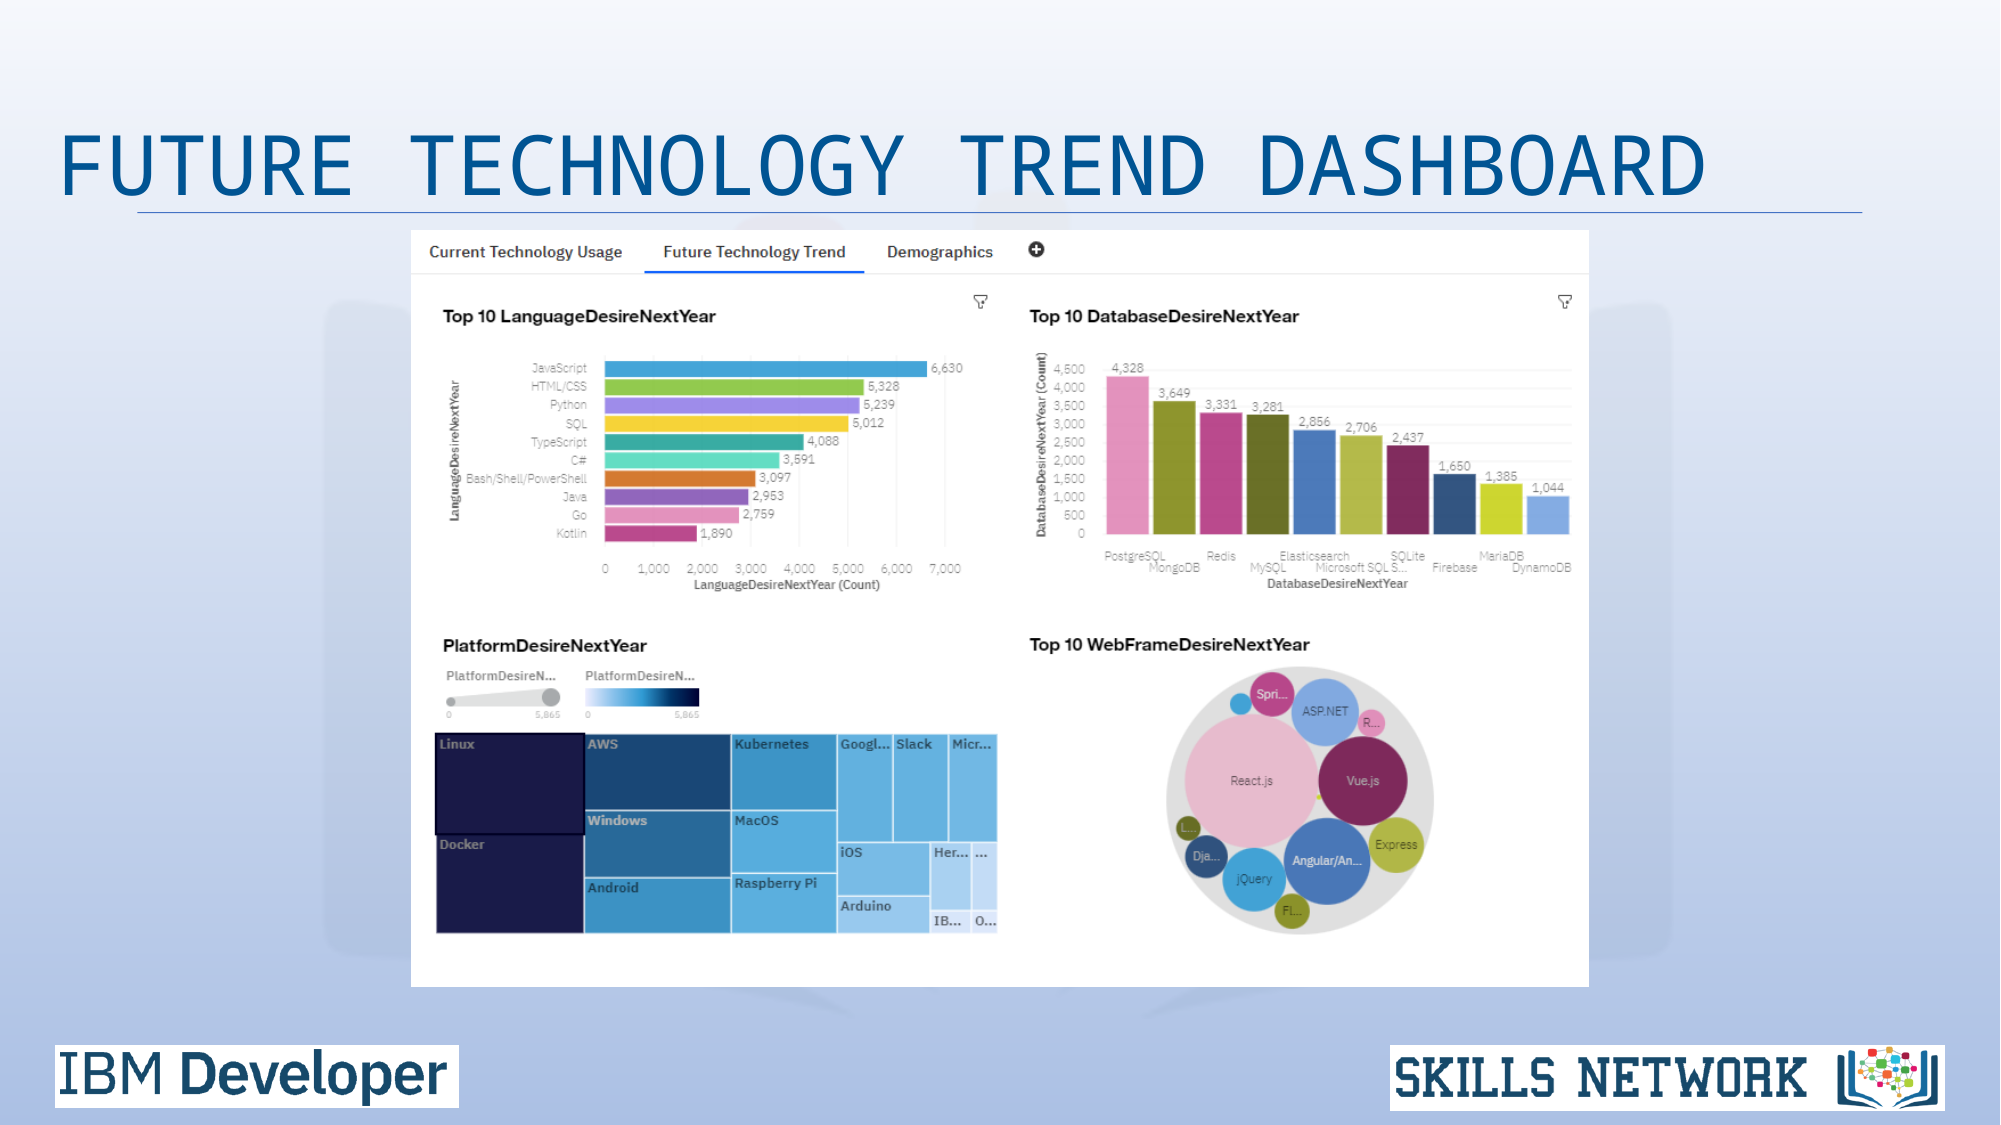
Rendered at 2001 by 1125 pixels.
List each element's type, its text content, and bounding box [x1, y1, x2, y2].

title FUTURE TECHNOLOGY TREND DASHBOARD [42, 59, 1863, 278]
picture [55, 1045, 459, 1108]
picture [411, 230, 1589, 987]
picture [1390, 1045, 1945, 1111]
